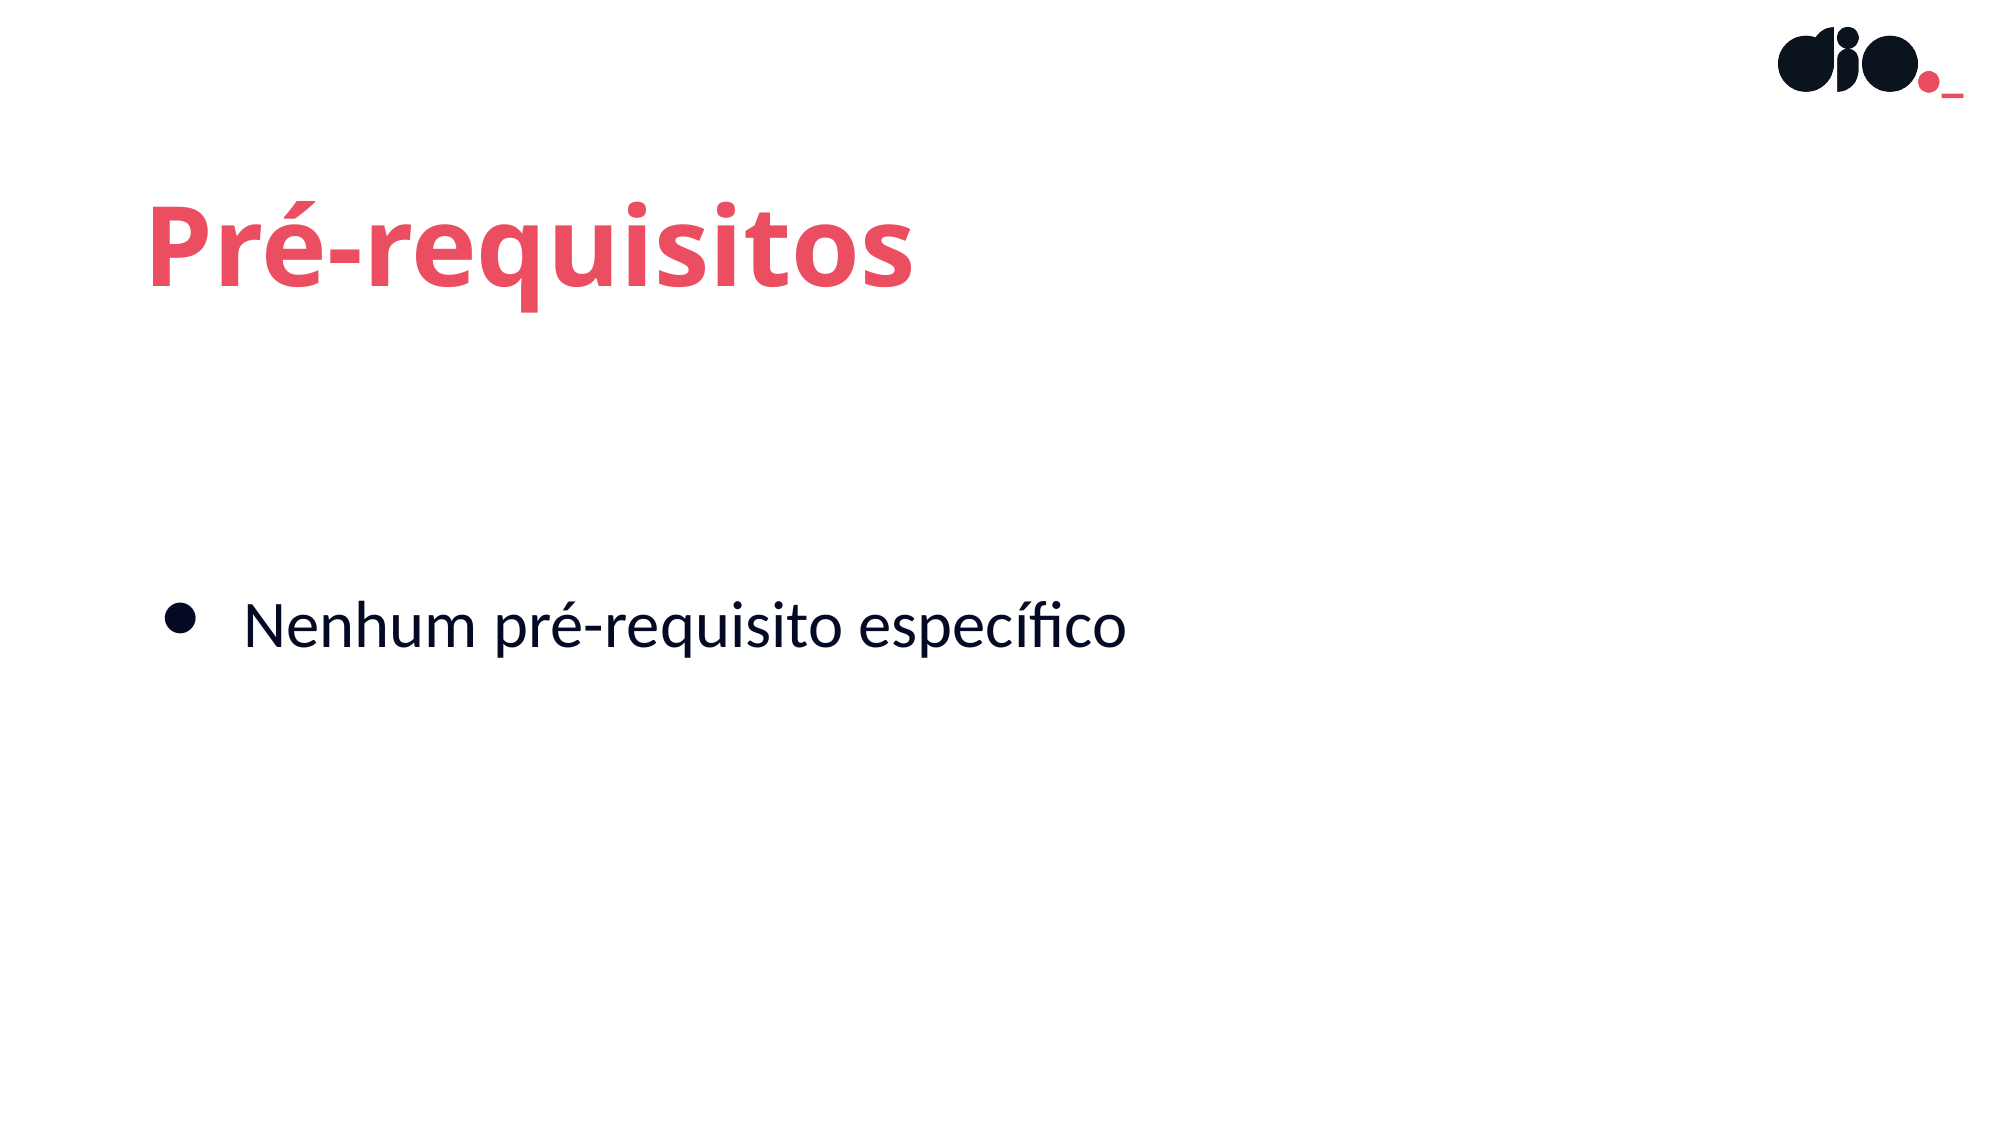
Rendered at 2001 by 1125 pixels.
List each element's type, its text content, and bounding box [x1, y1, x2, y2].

text_box Nenhum pré-requisito específico [123, 324, 1878, 999]
text_box Pré-requisitos [123, 139, 1878, 324]
picture [1777, 26, 1964, 99]
